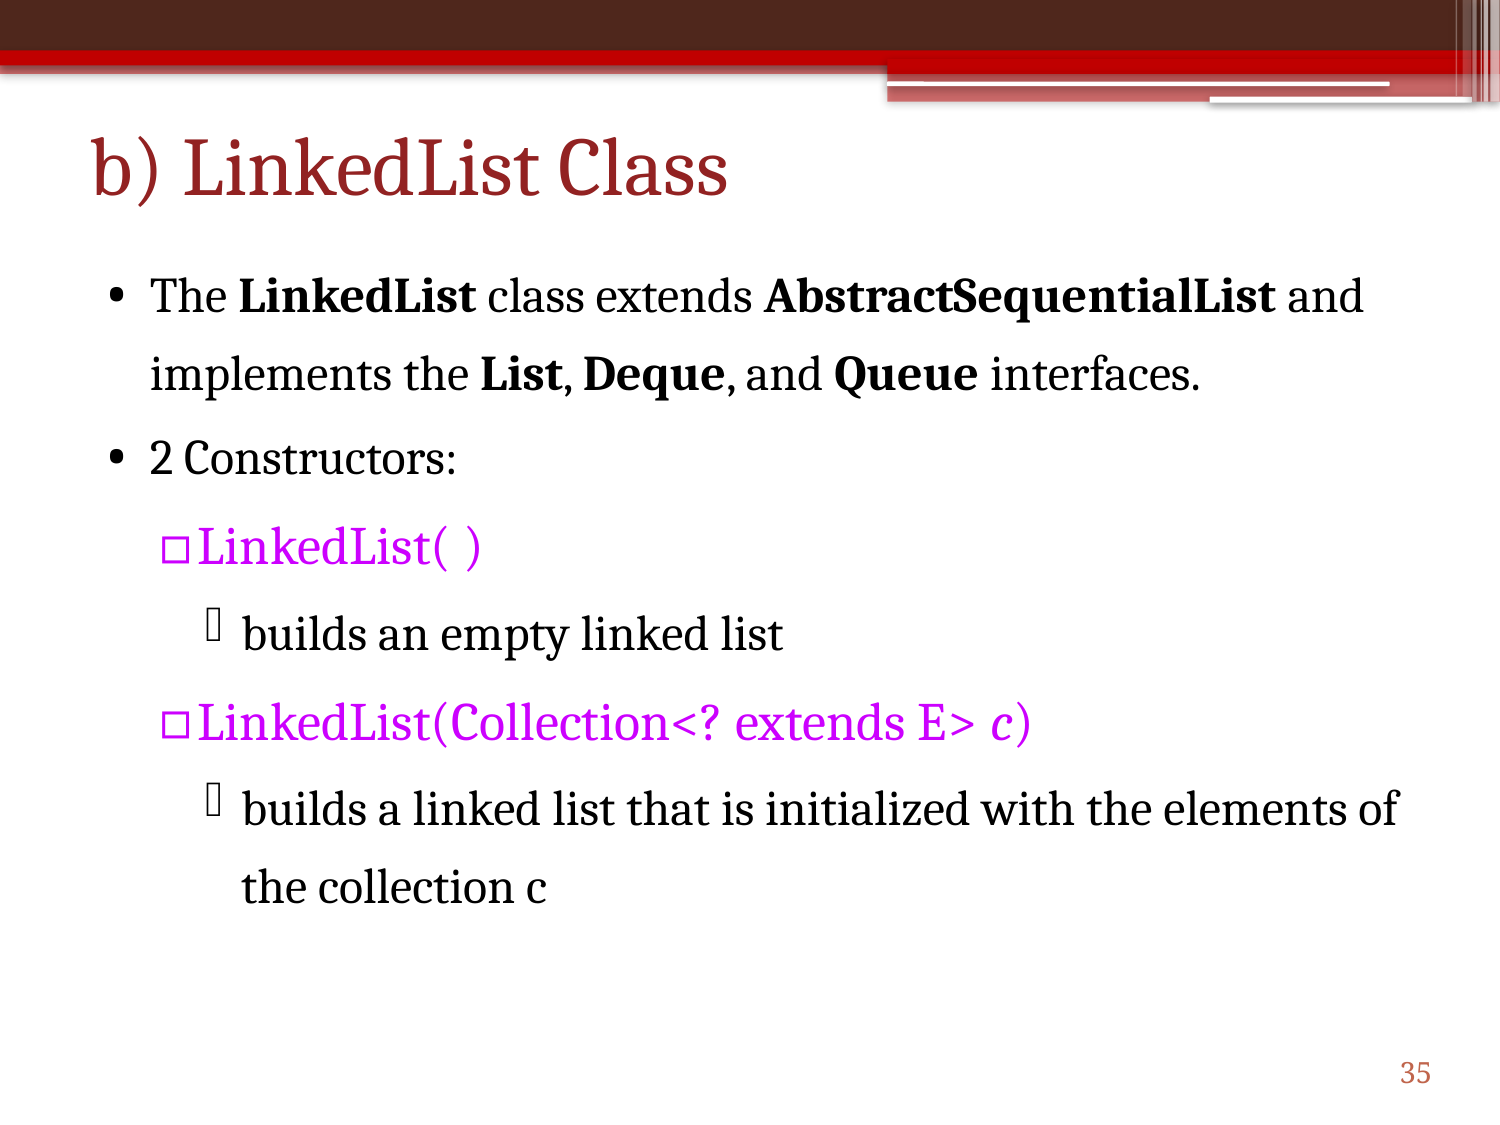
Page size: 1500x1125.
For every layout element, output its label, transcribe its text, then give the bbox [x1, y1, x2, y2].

list The LinkedList class extends AbstractSequentialList and implements the List, Deque, and Queue interfaces. 2 Constructors: LinkedList( ) builds an empty linked list LinkedList(Collection<? extends E> c) builds a linked list that is initialized with the elements of the collection c [75, 237, 1425, 1000]
slide_number 35 [1287, 1041, 1447, 1102]
title b) LinkedList Class [75, 99, 1425, 225]
